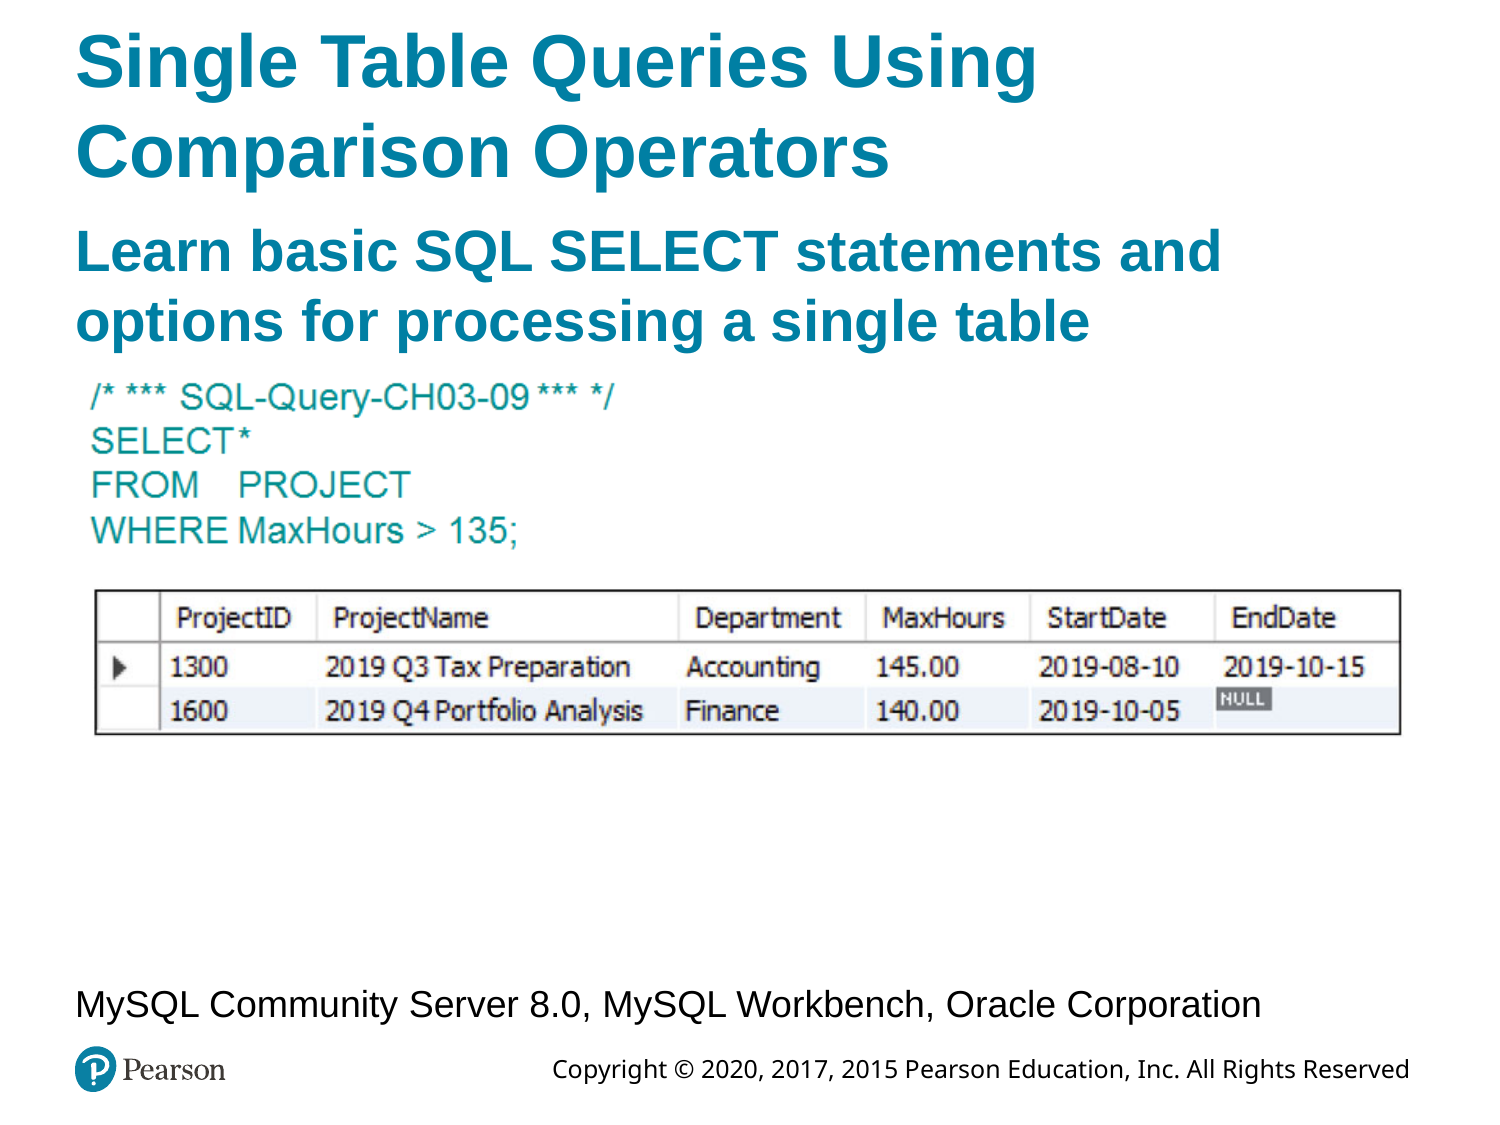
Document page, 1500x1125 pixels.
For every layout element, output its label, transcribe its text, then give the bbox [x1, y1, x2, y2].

list Learn basic SQL SELECT statements and options for processing a single table [75, 207, 1413, 360]
title Single Table Queries Using Comparison Operators [75, 7, 1413, 197]
picture [92, 587, 1405, 738]
list MySQL Community Server 8.0, MySQL Workbench, Oracle Corporation [75, 979, 1413, 1030]
picture [80, 374, 638, 554]
